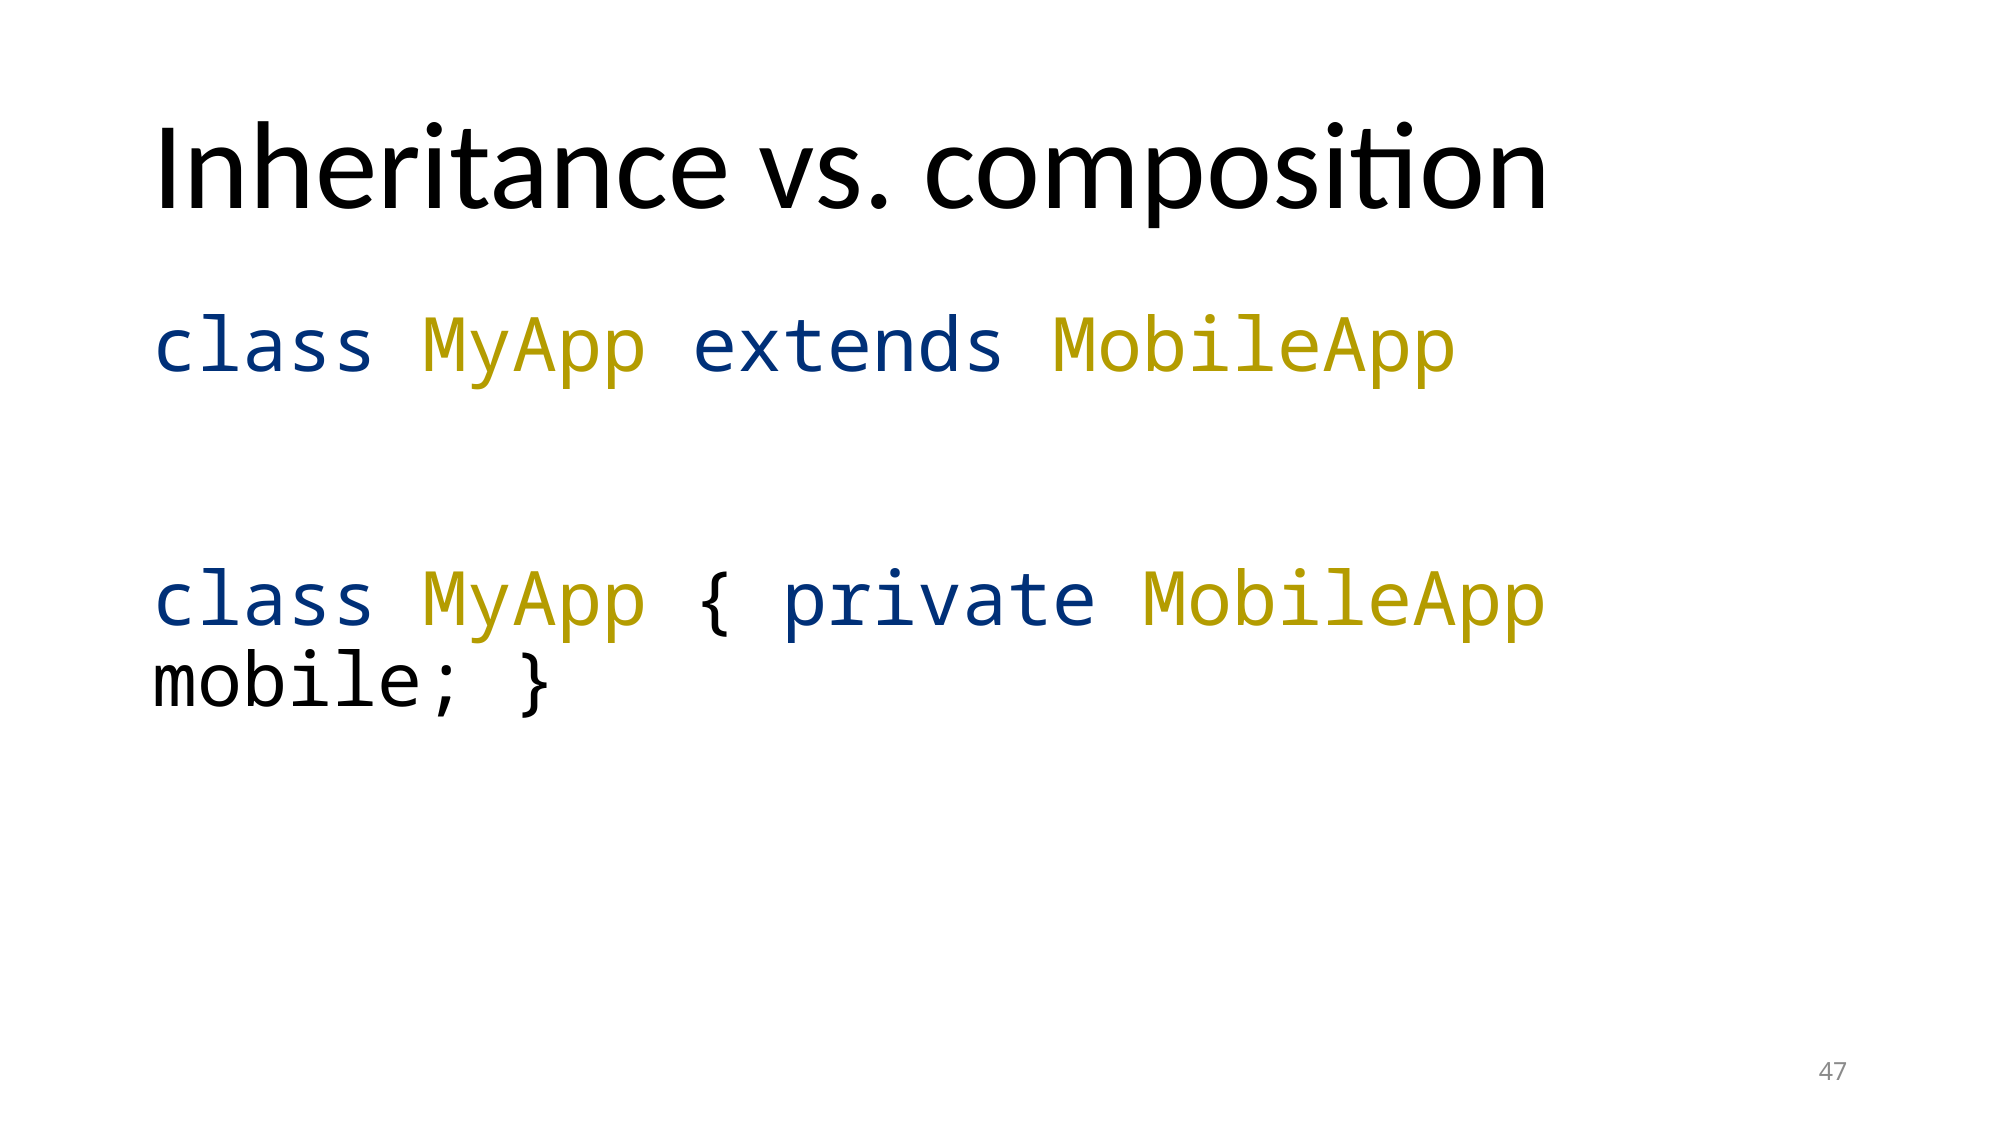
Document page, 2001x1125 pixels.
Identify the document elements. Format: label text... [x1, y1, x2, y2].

title Inheritance vs. composition [137, 59, 1863, 278]
list class MyApp extends MobileApp class MyApp { private MobileApp mobile; } [137, 299, 1863, 1014]
slide_number 47 [1412, 1042, 1863, 1103]
